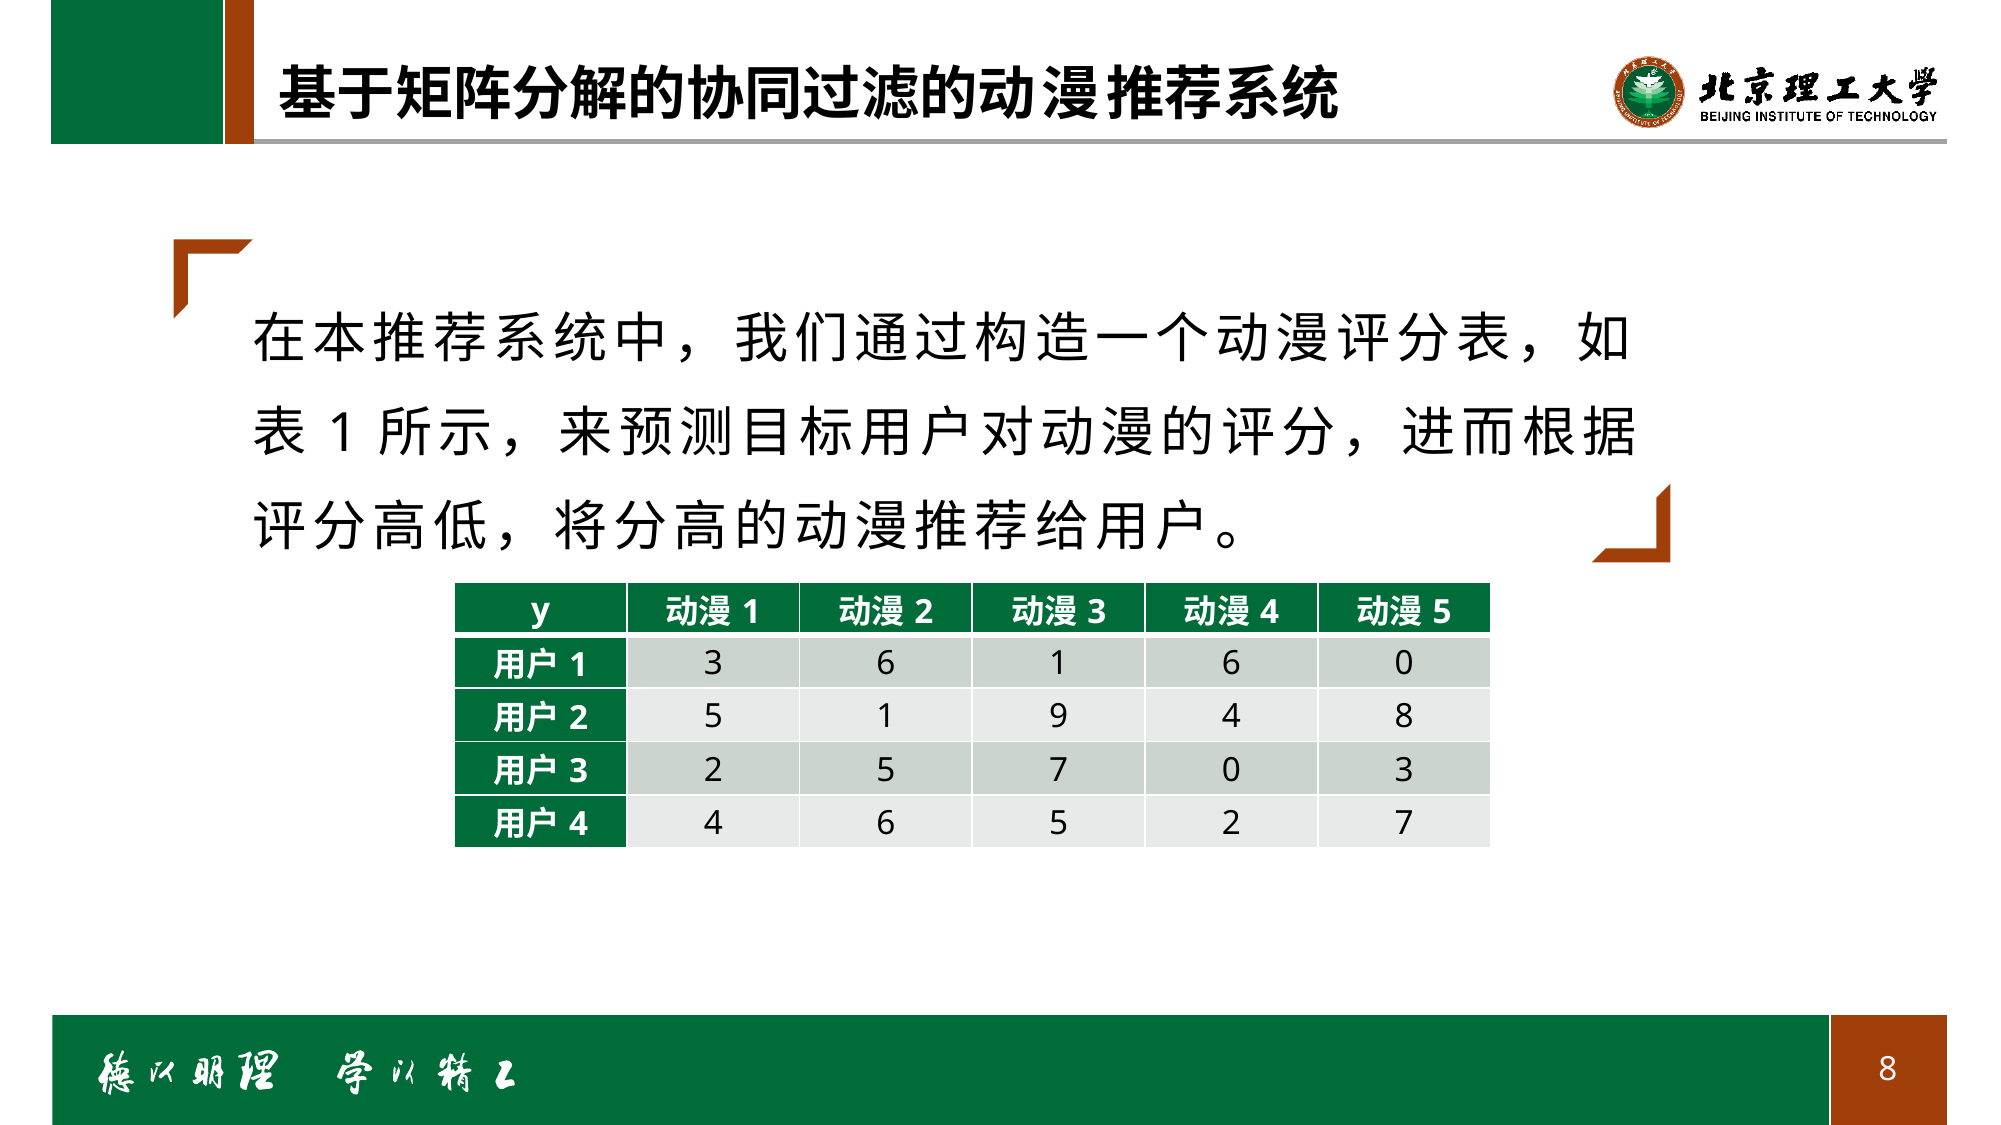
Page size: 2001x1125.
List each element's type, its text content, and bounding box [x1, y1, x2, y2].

table_header y [455, 583, 626, 632]
text_box 在本推荐系统中，我们通过构造一个动漫评分表，如表1所示，来预测目标用户对动漫的评分，进而根据评分高低，将分高的动漫推荐给用户。 [252, 278, 1671, 563]
table_cell 5 [973, 796, 1144, 847]
picture [1682, 56, 1937, 128]
table_cell 0 [1146, 742, 1317, 794]
table_cell 用户4 [455, 796, 626, 847]
table_cell 1 [800, 689, 971, 741]
table_cell 用户3 [455, 742, 626, 794]
table_cell 用户2 [455, 689, 626, 741]
text_box [173, 239, 253, 319]
table_header 动漫2 [800, 583, 971, 632]
table_cell 9 [973, 689, 1144, 741]
table_cell 3 [1319, 742, 1490, 794]
table_cell 2 [628, 742, 799, 794]
table_header 动漫1 [628, 583, 799, 632]
table_cell 8 [1319, 689, 1490, 741]
table_cell 6 [1146, 638, 1317, 687]
table_header 动漫3 [973, 583, 1144, 632]
table_cell 2 [1146, 796, 1317, 847]
table_cell 4 [628, 796, 799, 847]
title 基于矩阵分解的协同过滤的动漫推荐系统 [263, 56, 1682, 136]
table_cell 6 [800, 638, 971, 687]
table_cell 7 [973, 742, 1144, 794]
table_header 动漫4 [1146, 583, 1317, 632]
table_cell 0 [1319, 638, 1490, 687]
table_cell 6 [800, 796, 971, 847]
table_cell 5 [628, 689, 799, 741]
text_box [1591, 483, 1671, 563]
table_cell 3 [628, 638, 799, 687]
table_cell 1 [973, 638, 1144, 687]
table_cell 4 [1146, 689, 1317, 741]
table_cell 7 [1319, 796, 1490, 847]
table_cell 5 [800, 742, 971, 794]
table_cell 用户1 [455, 638, 626, 687]
table_header 动漫5 [1319, 583, 1490, 632]
